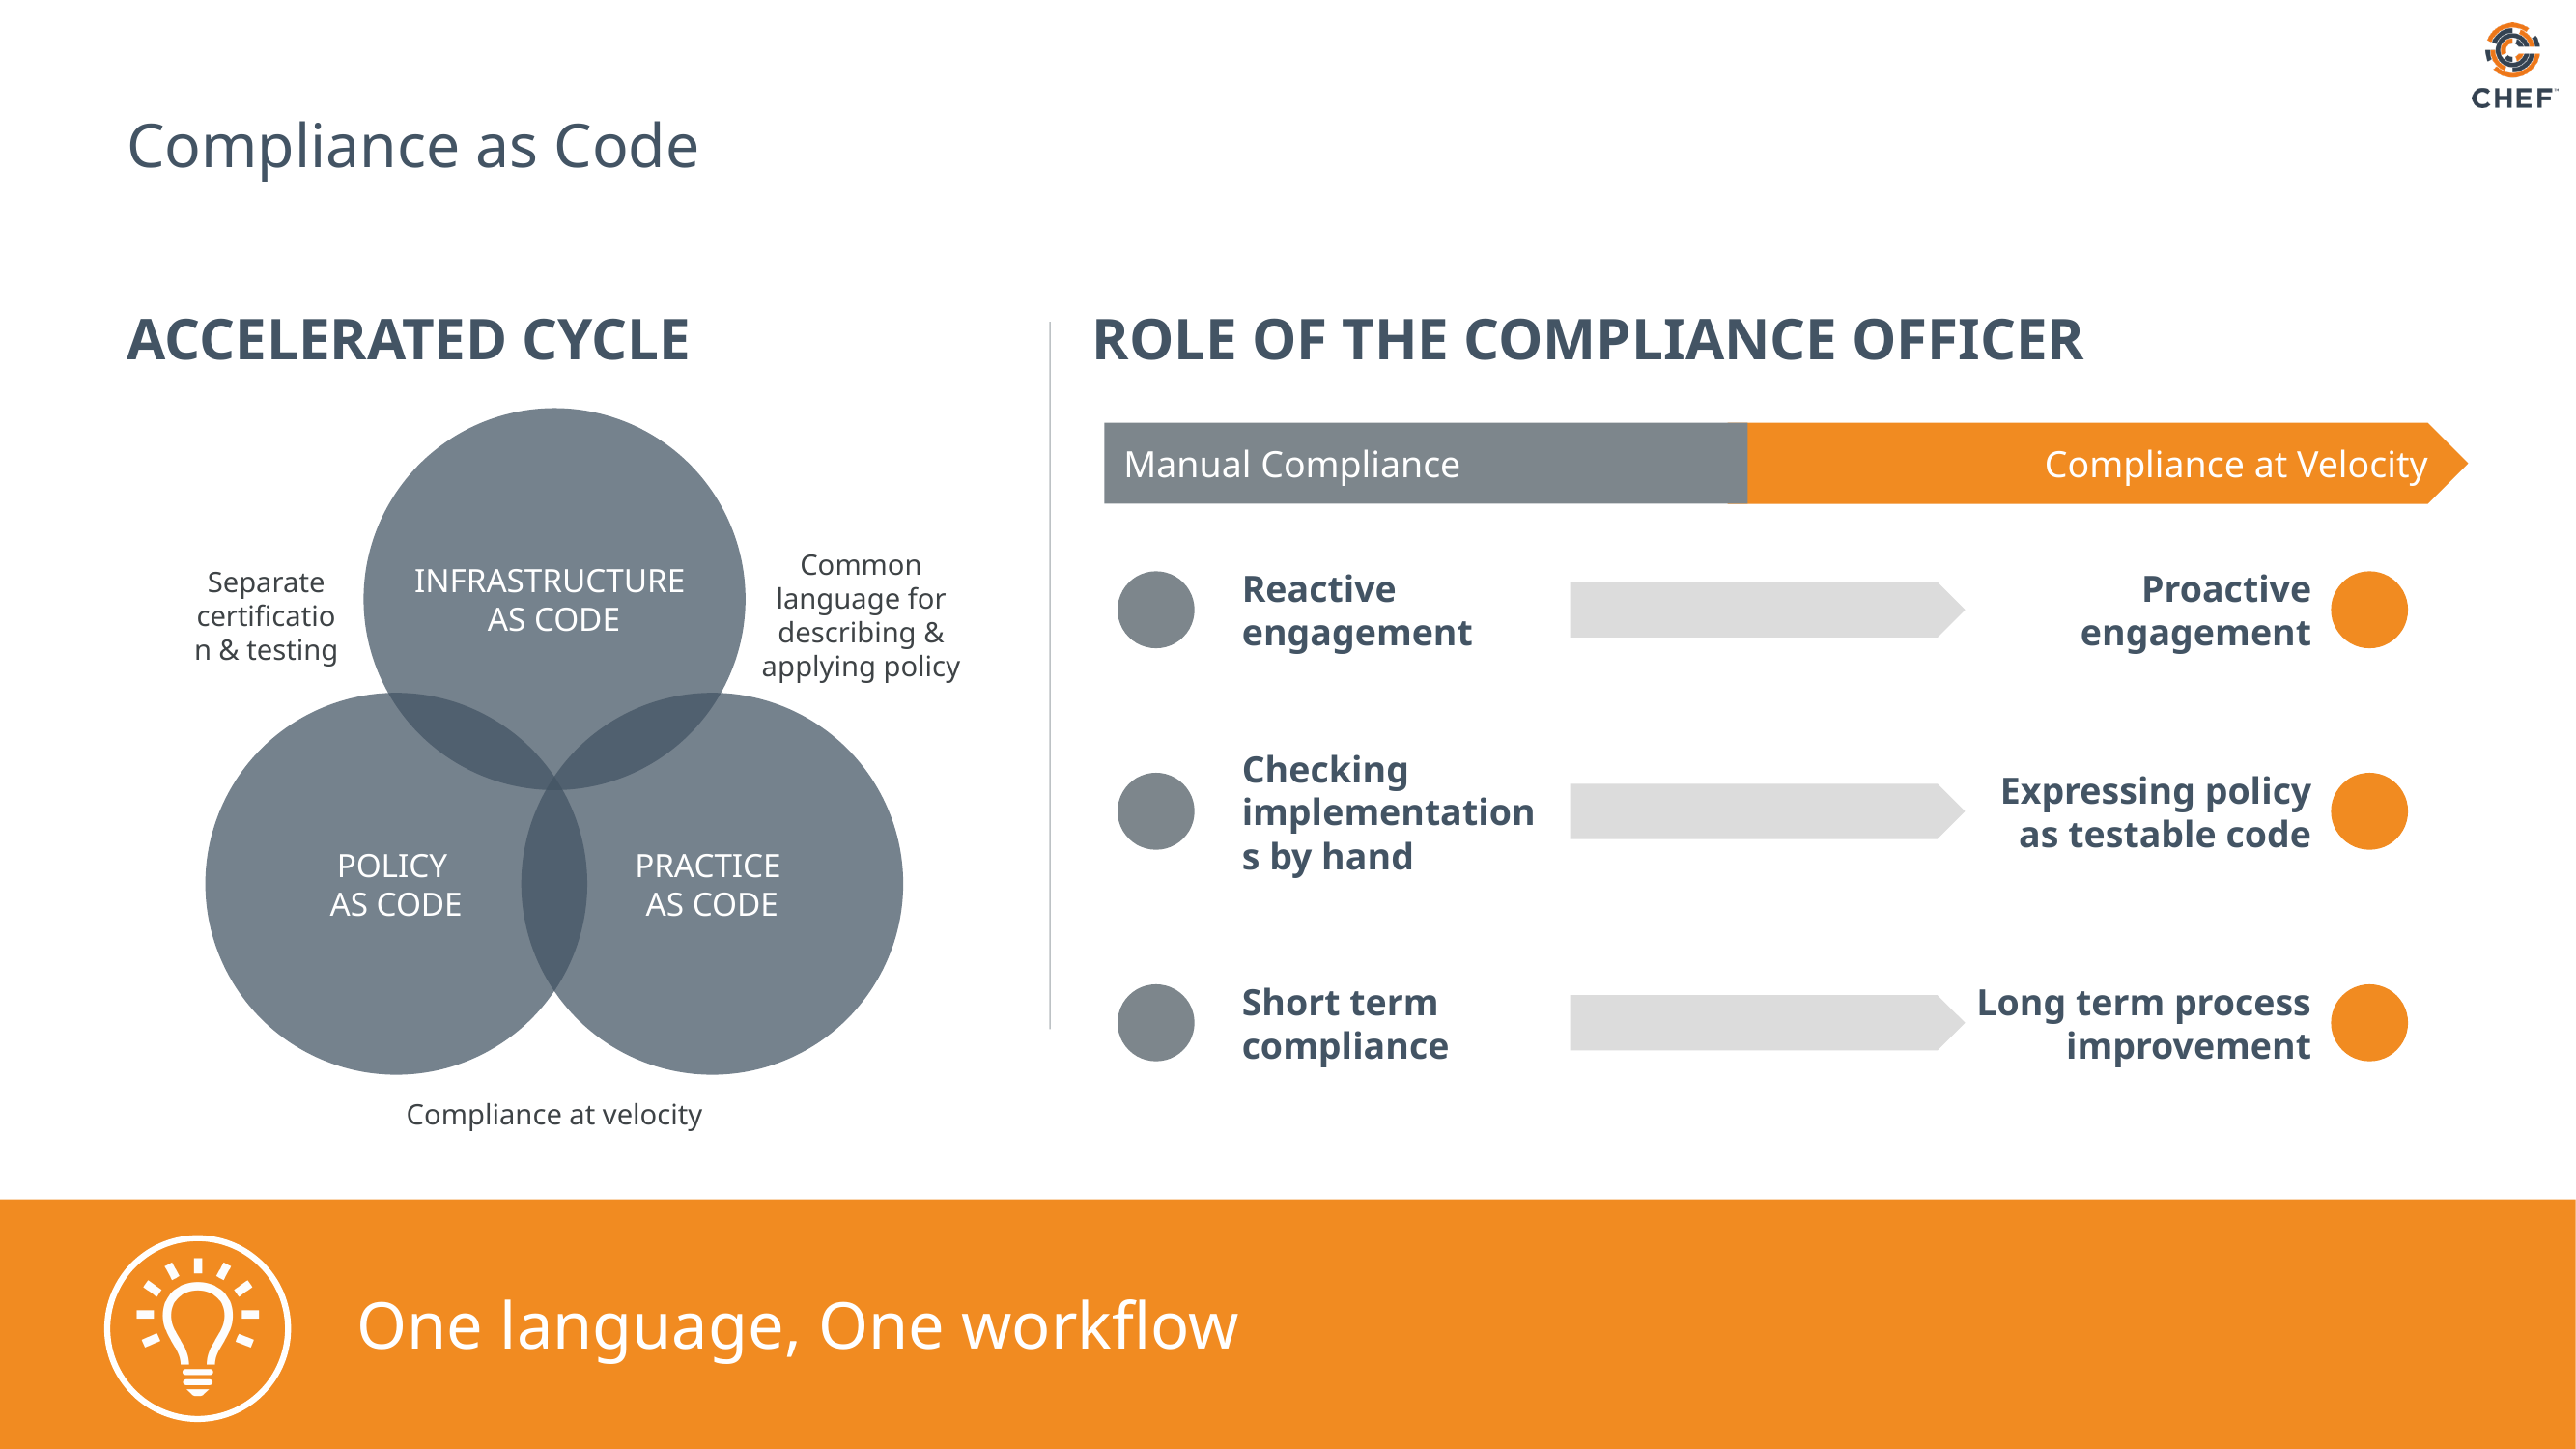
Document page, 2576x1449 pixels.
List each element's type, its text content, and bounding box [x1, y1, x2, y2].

text_box ROLE OF THE COMPLIANCE OFFICER [1053, 292, 2469, 402]
text_box [1570, 783, 1966, 839]
text_box [521, 693, 904, 1071]
text_box Reactive engagement [1222, 582, 1506, 638]
title Compliance as Code [107, 96, 2469, 214]
text_box [2331, 983, 2409, 1062]
text_box [1570, 995, 1966, 1051]
text_box POLICY AS CODE [274, 816, 518, 952]
text_box One language, One workflow [356, 1256, 2498, 1401]
text_box INFRASTRUCTURE AS CODE [372, 531, 736, 667]
text_box [1118, 983, 1195, 1062]
text_box Short term compliance [1222, 995, 1529, 1051]
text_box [106, 1237, 289, 1420]
text_box Compliance at Velocity [1748, 422, 2469, 504]
text_box [376, 408, 733, 531]
text_box [0, 1199, 2576, 1449]
text_box Manual Compliance [1104, 422, 1748, 504]
text_box [1118, 772, 1195, 850]
text_box [1118, 571, 1195, 649]
text_box ACCELERATED CYCLE [88, 292, 982, 402]
text_box [2331, 772, 2409, 850]
text_box [1570, 582, 1966, 638]
text_box Separate certification & testing [162, 547, 371, 683]
text_box Expressing policy as testable code [1961, 783, 2332, 839]
text_box Checking implementations by hand [1222, 783, 1559, 839]
picture [2472, 22, 2559, 108]
text_box [376, 667, 726, 775]
text_box Long term process improvement [1948, 995, 2332, 1051]
text_box [2331, 571, 2409, 649]
text_box Compliance at velocity [356, 1071, 752, 1156]
text_box PRACTICE AS CODE [574, 816, 851, 952]
text_box Common language for describing & applying policy [726, 547, 996, 683]
text_box [205, 693, 554, 1071]
text_box Proactive engagement [2053, 582, 2332, 638]
